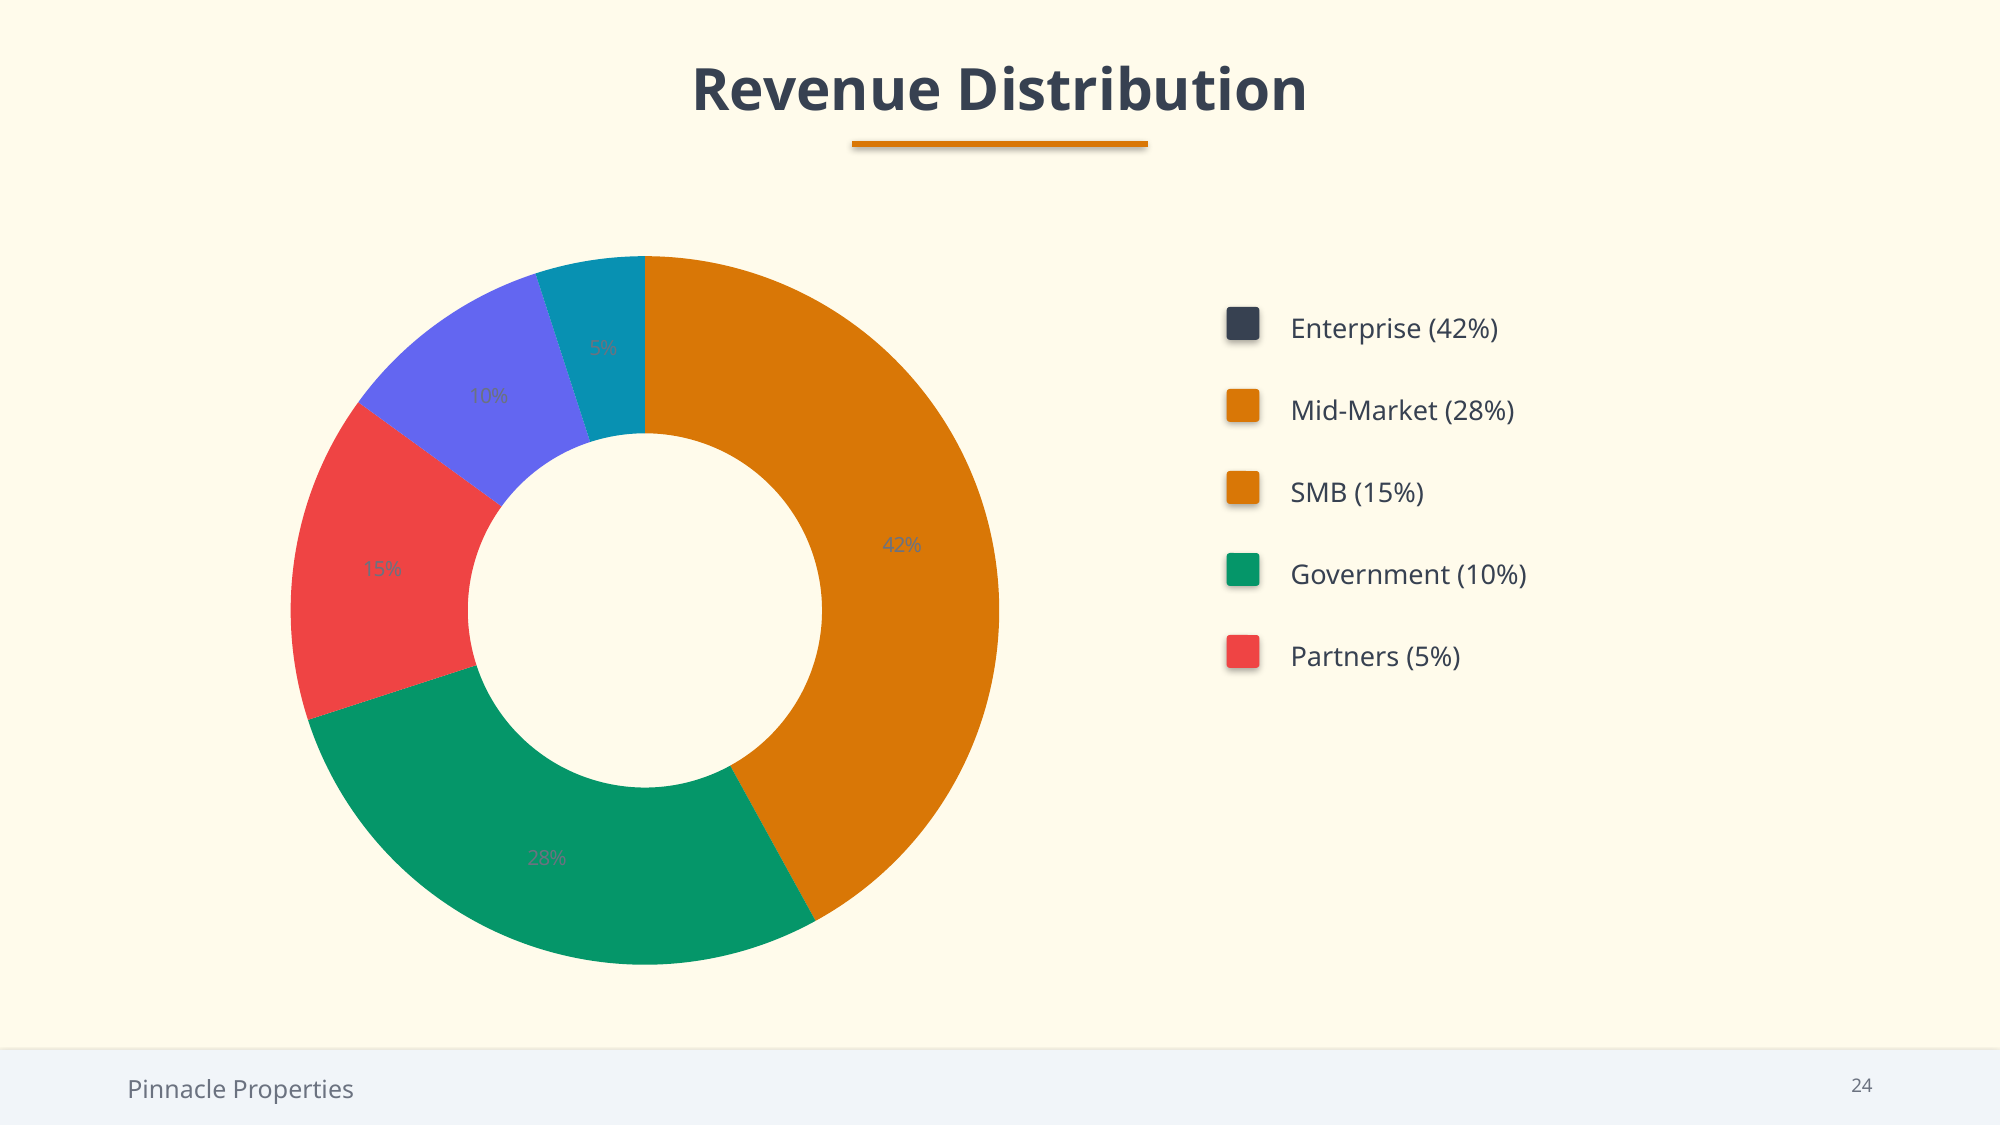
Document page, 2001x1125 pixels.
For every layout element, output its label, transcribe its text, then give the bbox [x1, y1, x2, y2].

chart [112, 241, 1178, 980]
text_box [1225, 634, 1261, 669]
text_box [1225, 470, 1261, 505]
text_box Enterprise (42%) [1275, 303, 1871, 351]
text_box Partners (5%) [1275, 631, 1871, 679]
text_box Mid-Market (28%) [1275, 385, 1871, 433]
text_box Revenue Distribution [112, 45, 1888, 130]
text_box 24 [1821, 1066, 1888, 1104]
text_box [0, 0, 2000, 1049]
text_box [1225, 306, 1261, 341]
text_box [1225, 552, 1261, 587]
text_box Pinnacle Properties [112, 1066, 605, 1112]
text_box [0, 1049, 2000, 1125]
text_box Government (10%) [1275, 549, 1871, 597]
text_box [1225, 388, 1261, 423]
text_box SMB (15%) [1275, 467, 1871, 515]
